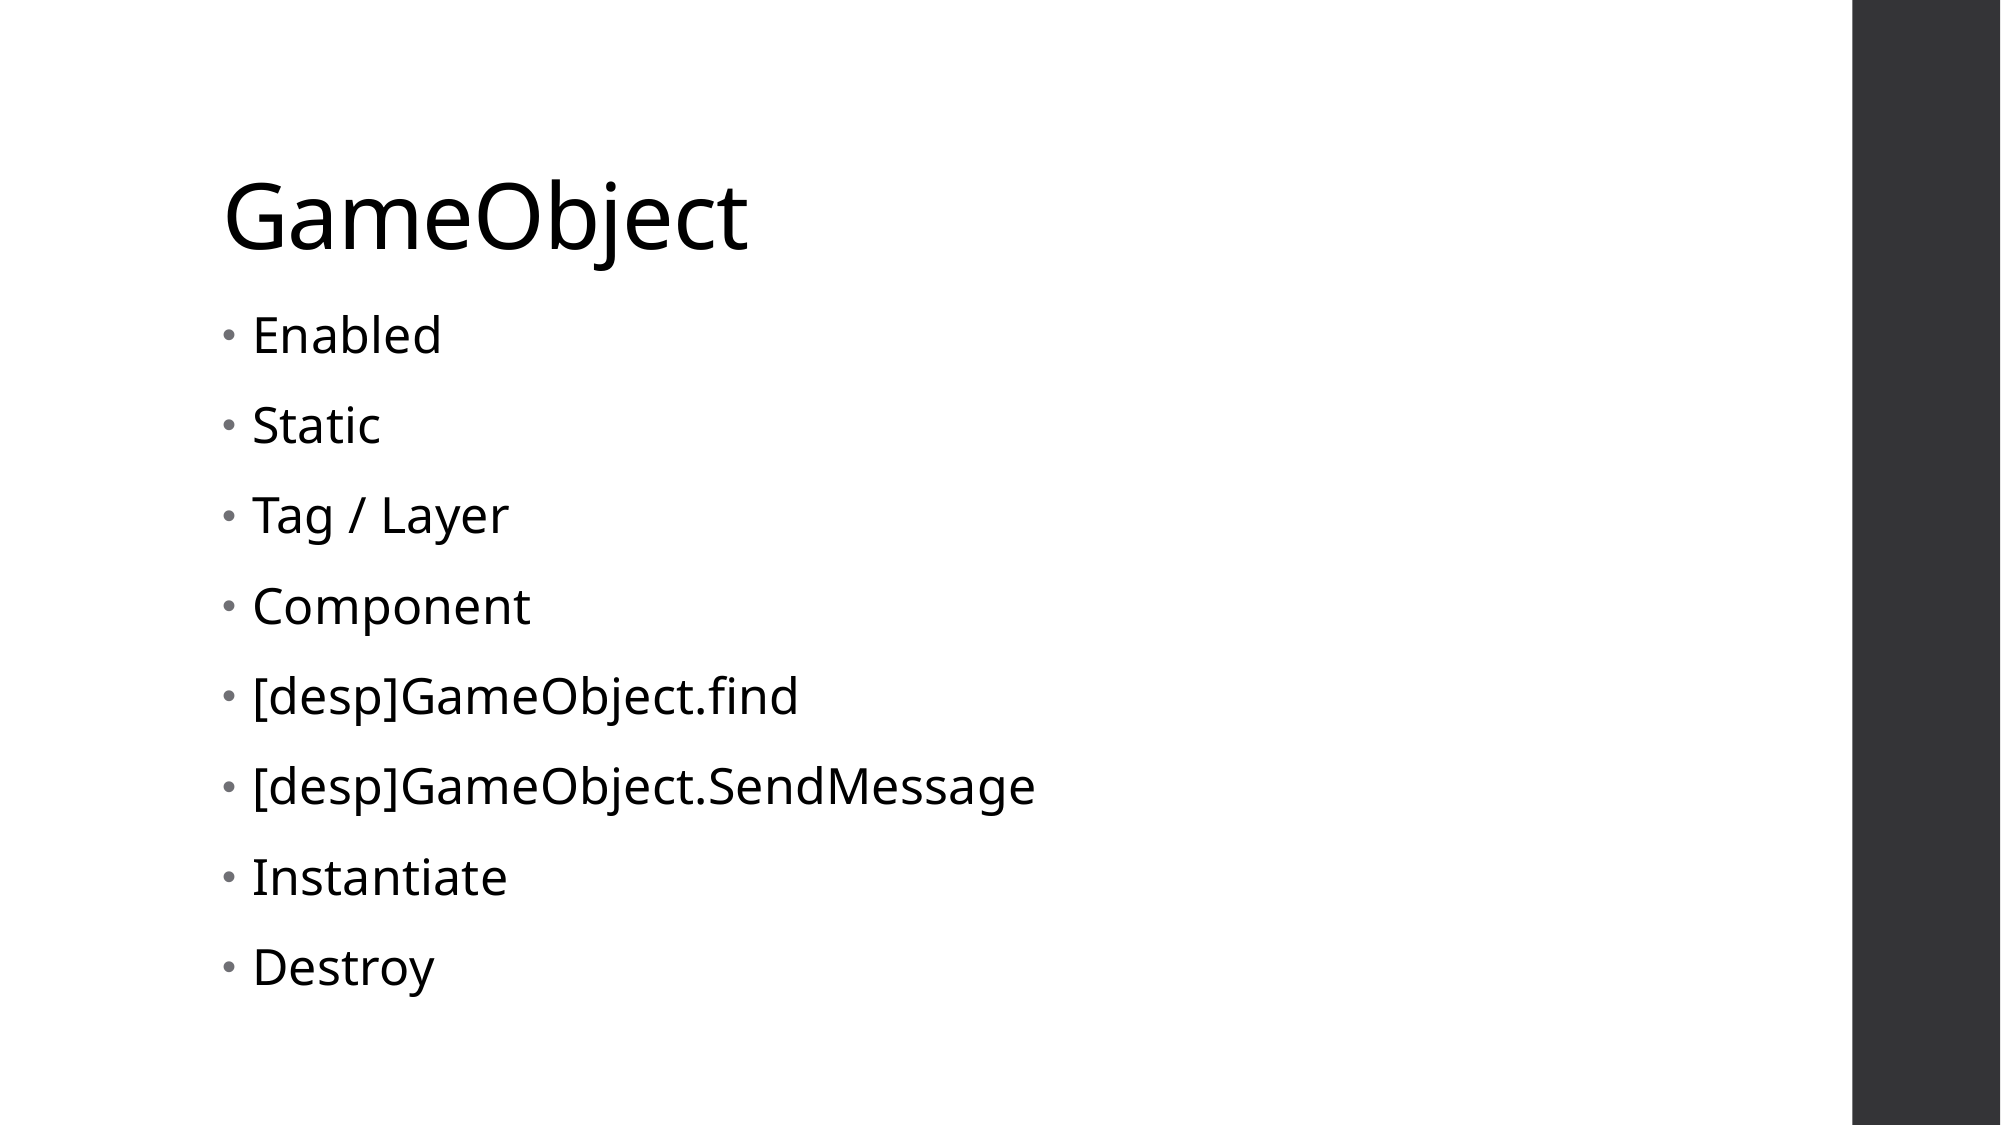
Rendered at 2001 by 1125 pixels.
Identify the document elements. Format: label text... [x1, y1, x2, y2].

title GameObject [206, 60, 1797, 278]
list Enabled Static Tag / Layer Component [desp]GameObject.find [desp]GameObject.SendMessage Instantiate Destroy [206, 299, 1617, 1014]
